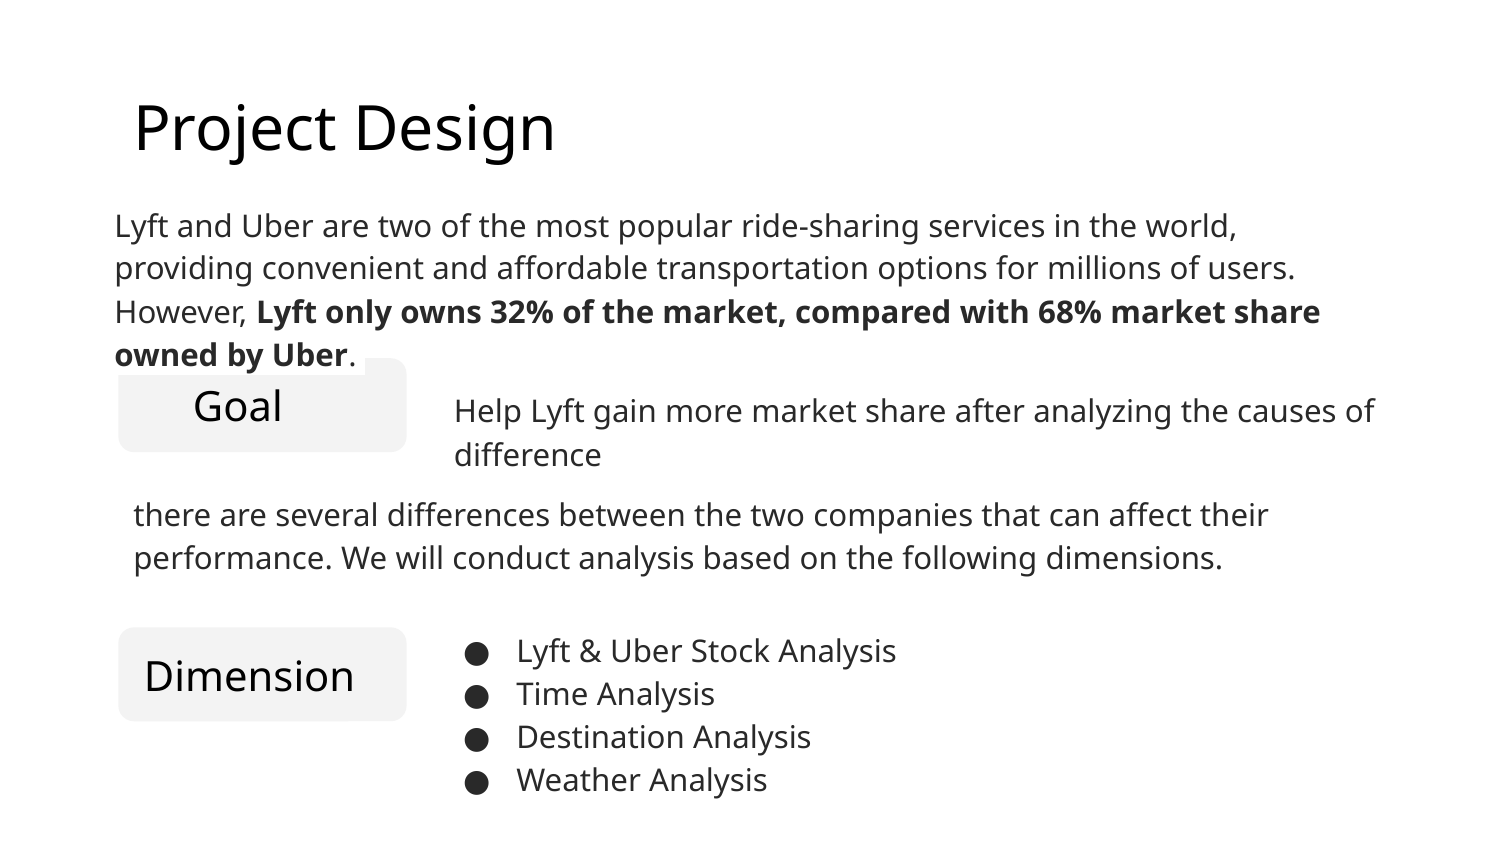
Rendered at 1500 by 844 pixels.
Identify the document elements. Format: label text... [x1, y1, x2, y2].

text_box there are several differences between the two companies that can affect their performance. We will conduct analysis based on the following dimensions. [118, 474, 1460, 634]
title Goal [177, 366, 348, 445]
title Project Design [118, 72, 1382, 167]
text_box Help Lyft gain more market share after analyzing the causes of difference [438, 371, 1474, 488]
subtitle Lyft and Uber are two of the most popular ride-sharing services in the world, providing convenient and affordable transportation options for millions of users. However, Lyft only owns 32% of the market, compared with 68% market share owned by Uber. [99, 185, 1364, 330]
text_box [118, 634, 407, 722]
text_box [118, 358, 407, 453]
text_box Lyft & Uber Stock Analysis Time Analysis Destination Analysis Weather Analysis [426, 634, 1012, 814]
title Dimension [128, 635, 397, 714]
